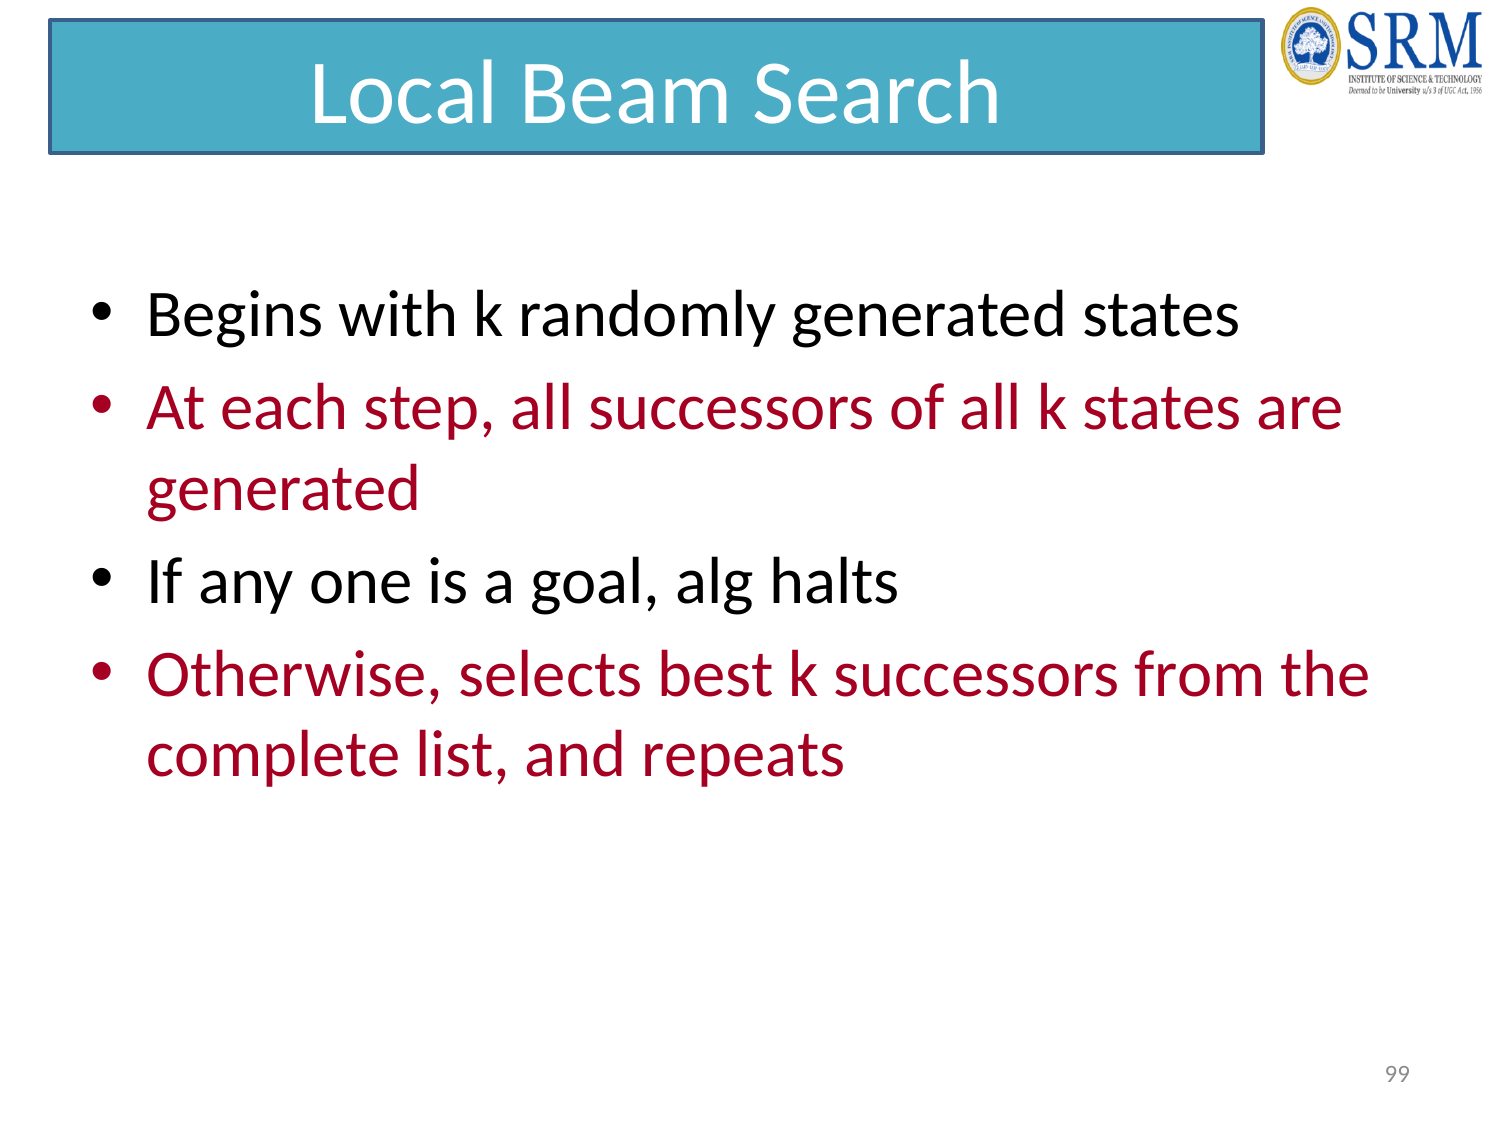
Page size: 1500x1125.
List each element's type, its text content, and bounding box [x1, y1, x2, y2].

title Local Beam Search [48, 18, 1265, 155]
picture [1281, 7, 1482, 95]
list Begins with k randomly generated states At each step, all successors of all k states are generated If any one is a goal, alg halts Otherwise, selects best k successors from the complete list, and repeats [75, 262, 1425, 1005]
slide_number 99 [1074, 1042, 1425, 1103]
